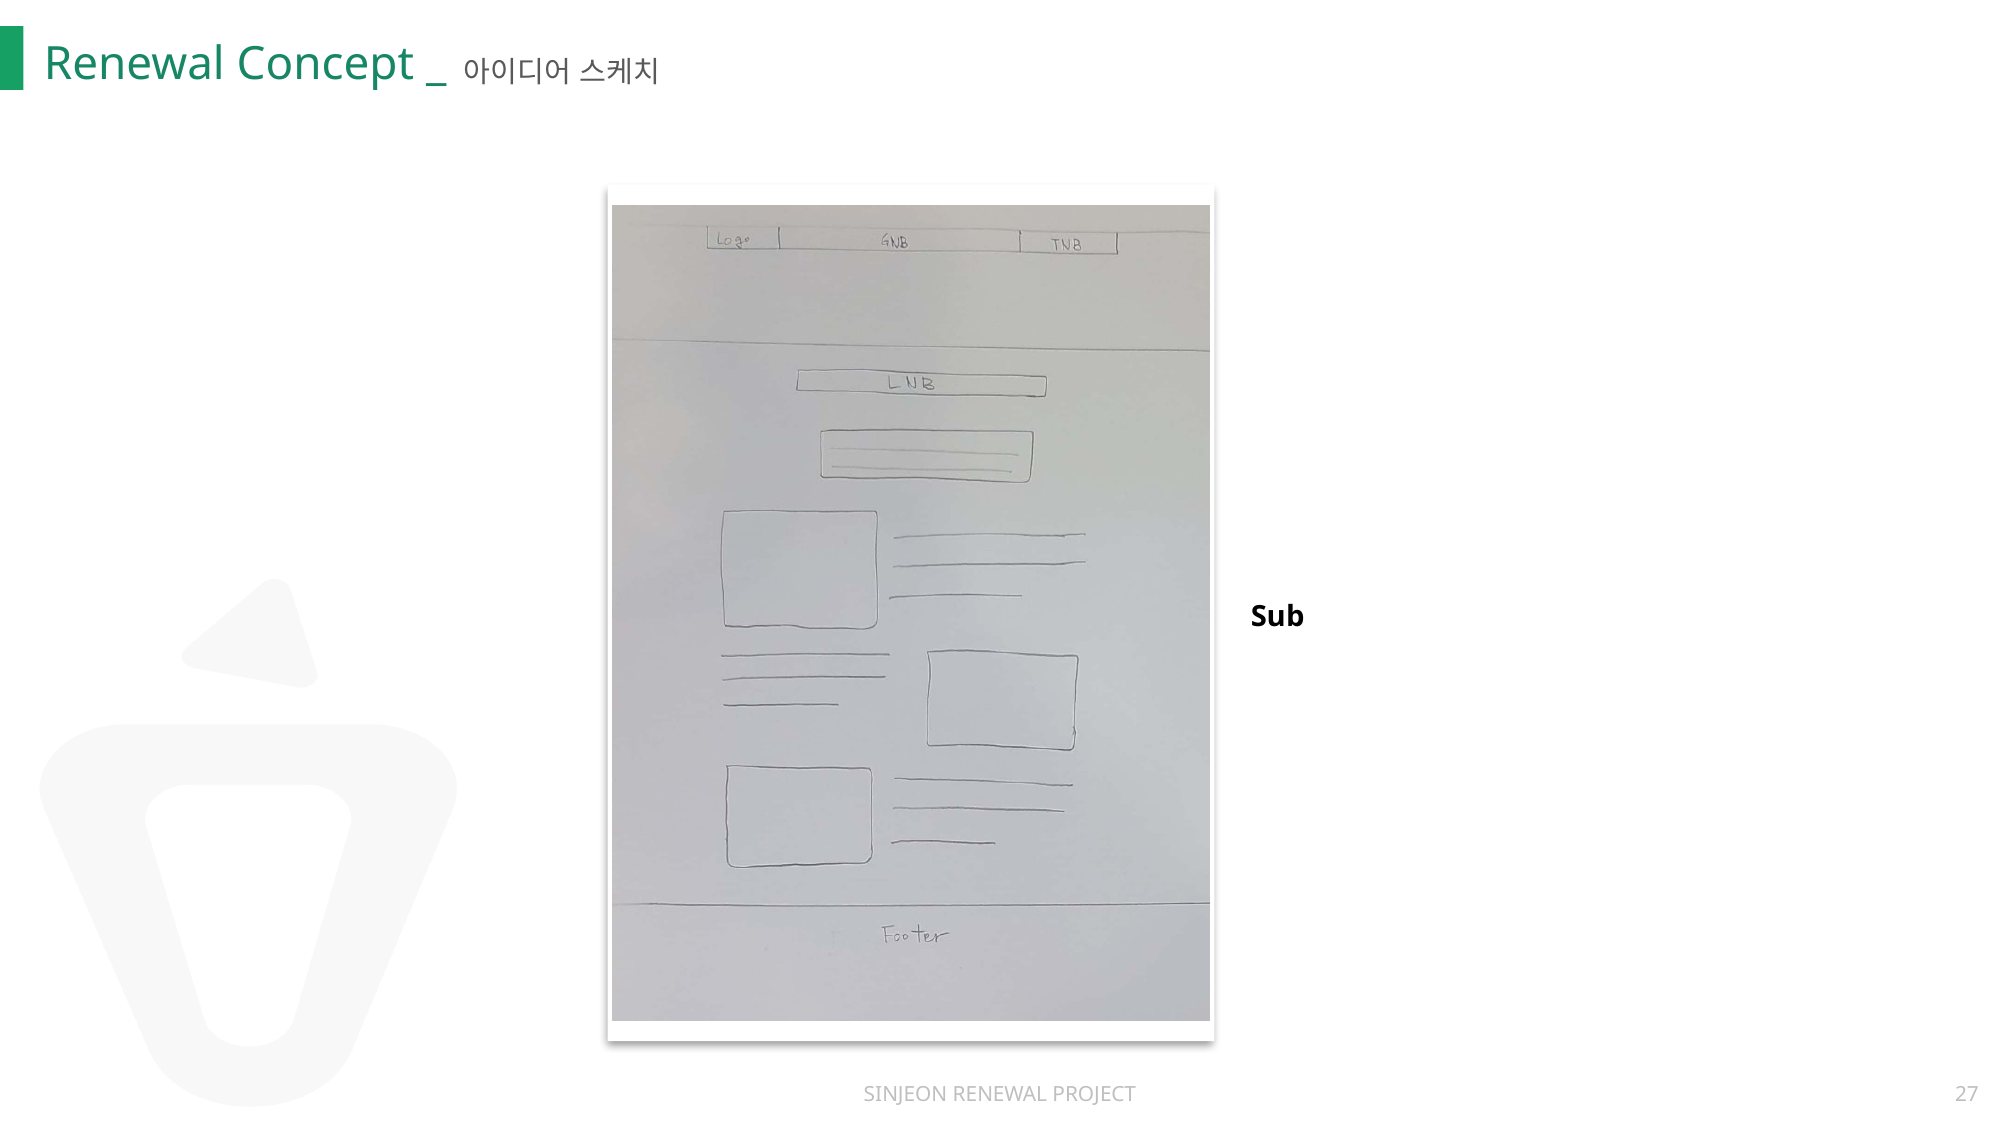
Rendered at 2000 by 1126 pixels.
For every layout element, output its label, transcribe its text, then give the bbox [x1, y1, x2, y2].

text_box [607, 184, 1320, 1042]
text_box 아이디어 스케치 [448, 45, 676, 96]
text_box Renewal Concept _ [29, 26, 462, 96]
